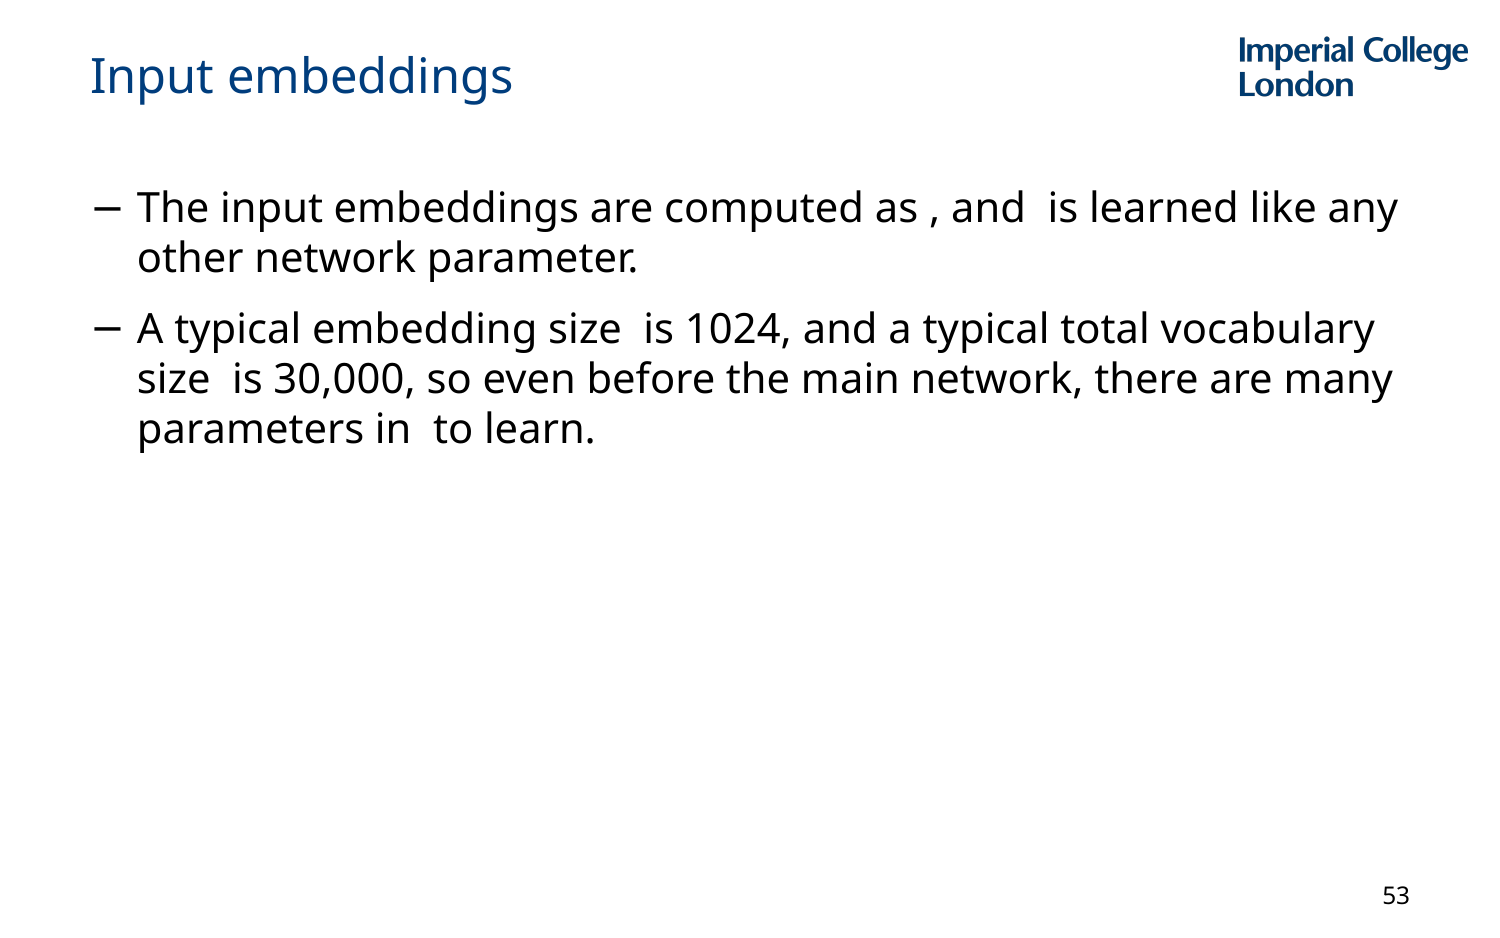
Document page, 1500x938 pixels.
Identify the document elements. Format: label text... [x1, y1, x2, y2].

picture [1425, 18, 1486, 114]
slide_number 53 [1074, 872, 1426, 920]
title Input embeddings [75, 0, 1425, 153]
